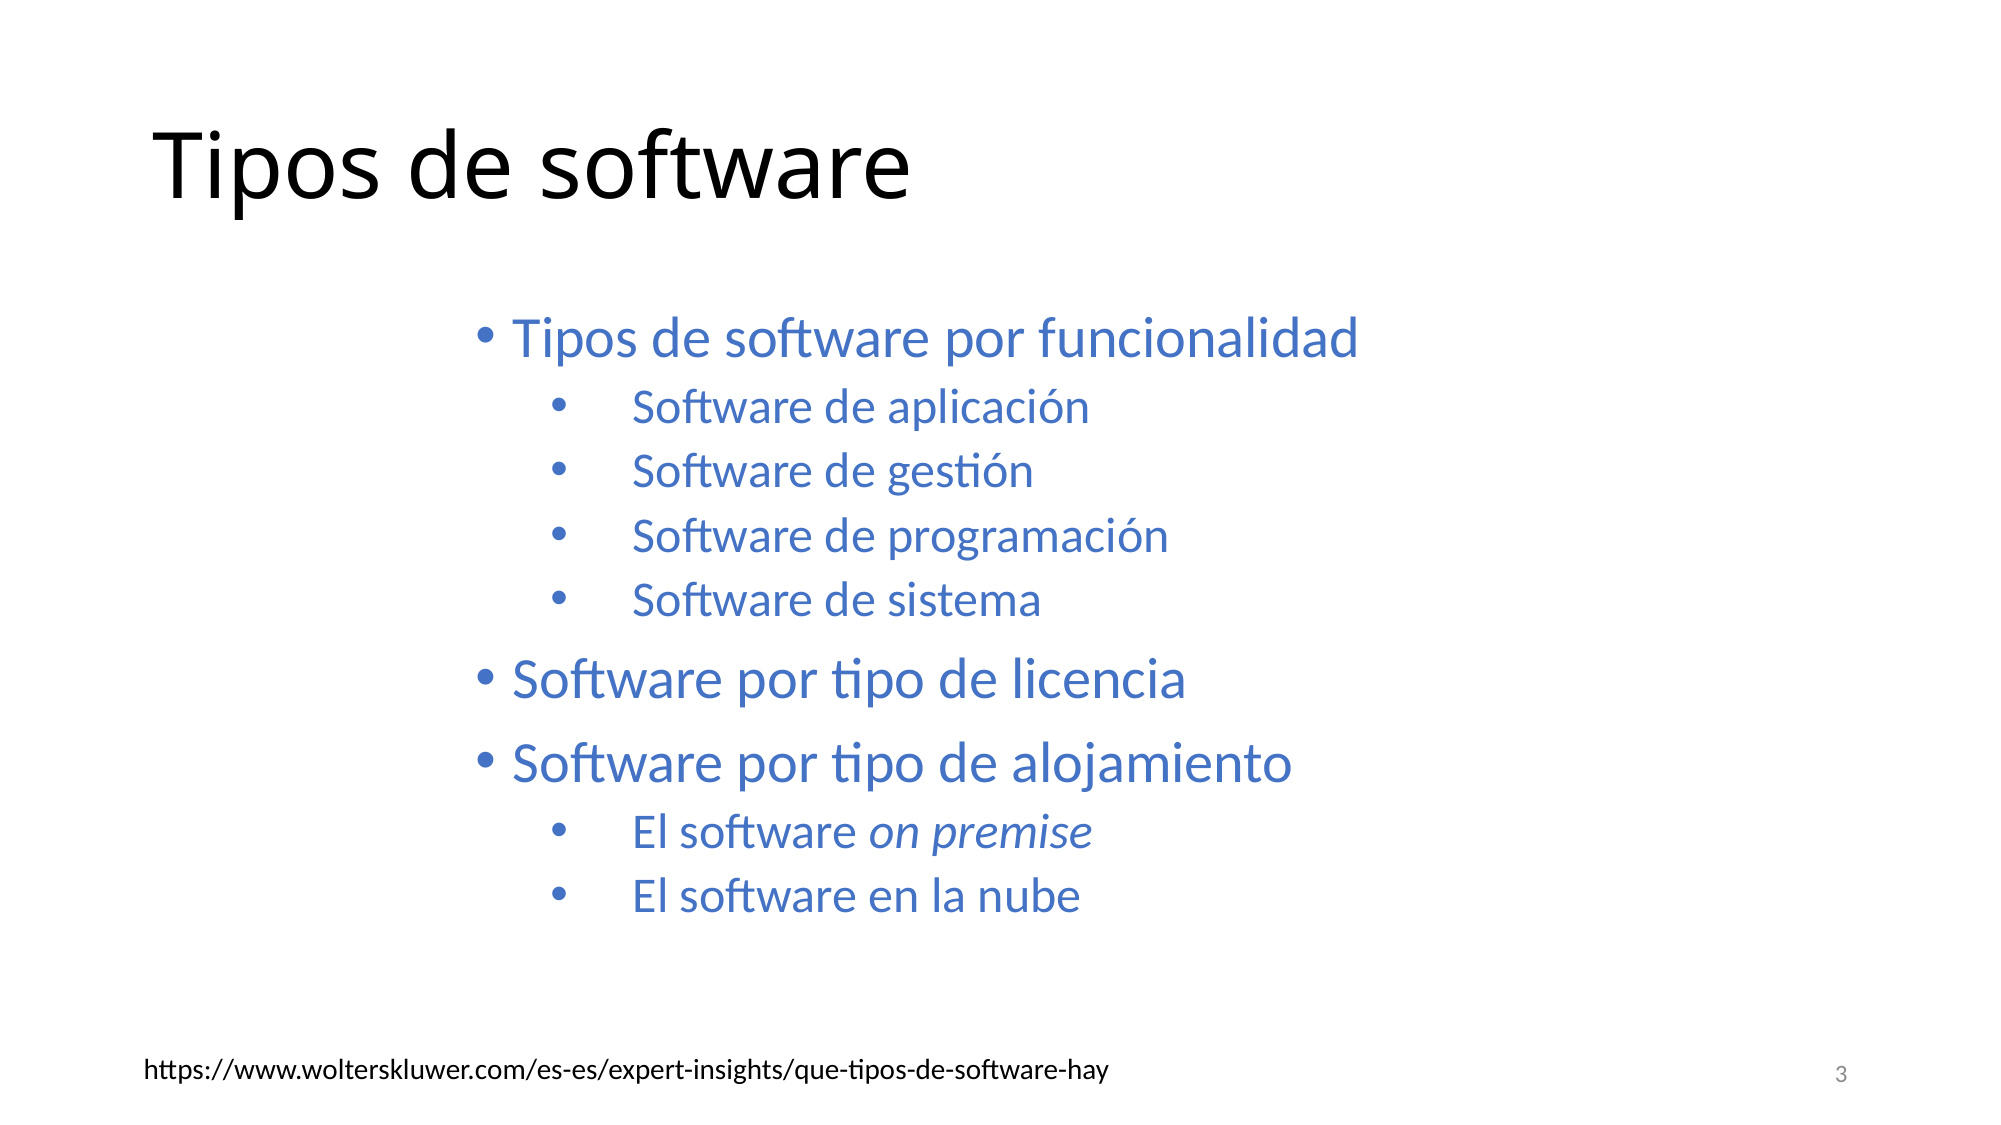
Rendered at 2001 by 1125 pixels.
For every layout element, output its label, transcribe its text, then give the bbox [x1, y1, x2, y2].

slide_number 3 [1412, 1042, 1863, 1103]
list Tipos de software por funcionalidad Software de aplicación Software de gestión Software de programación Software de sistema Software por tipo de licencia Software por tipo de alojamiento El software on premise El software en la nube [460, 299, 1863, 1014]
title Tipos de software [137, 59, 1863, 278]
text_box https://www.wolterskluwer.com/es-es/expert-insights/que-tipos-de-software-hay [128, 1042, 1125, 1093]
